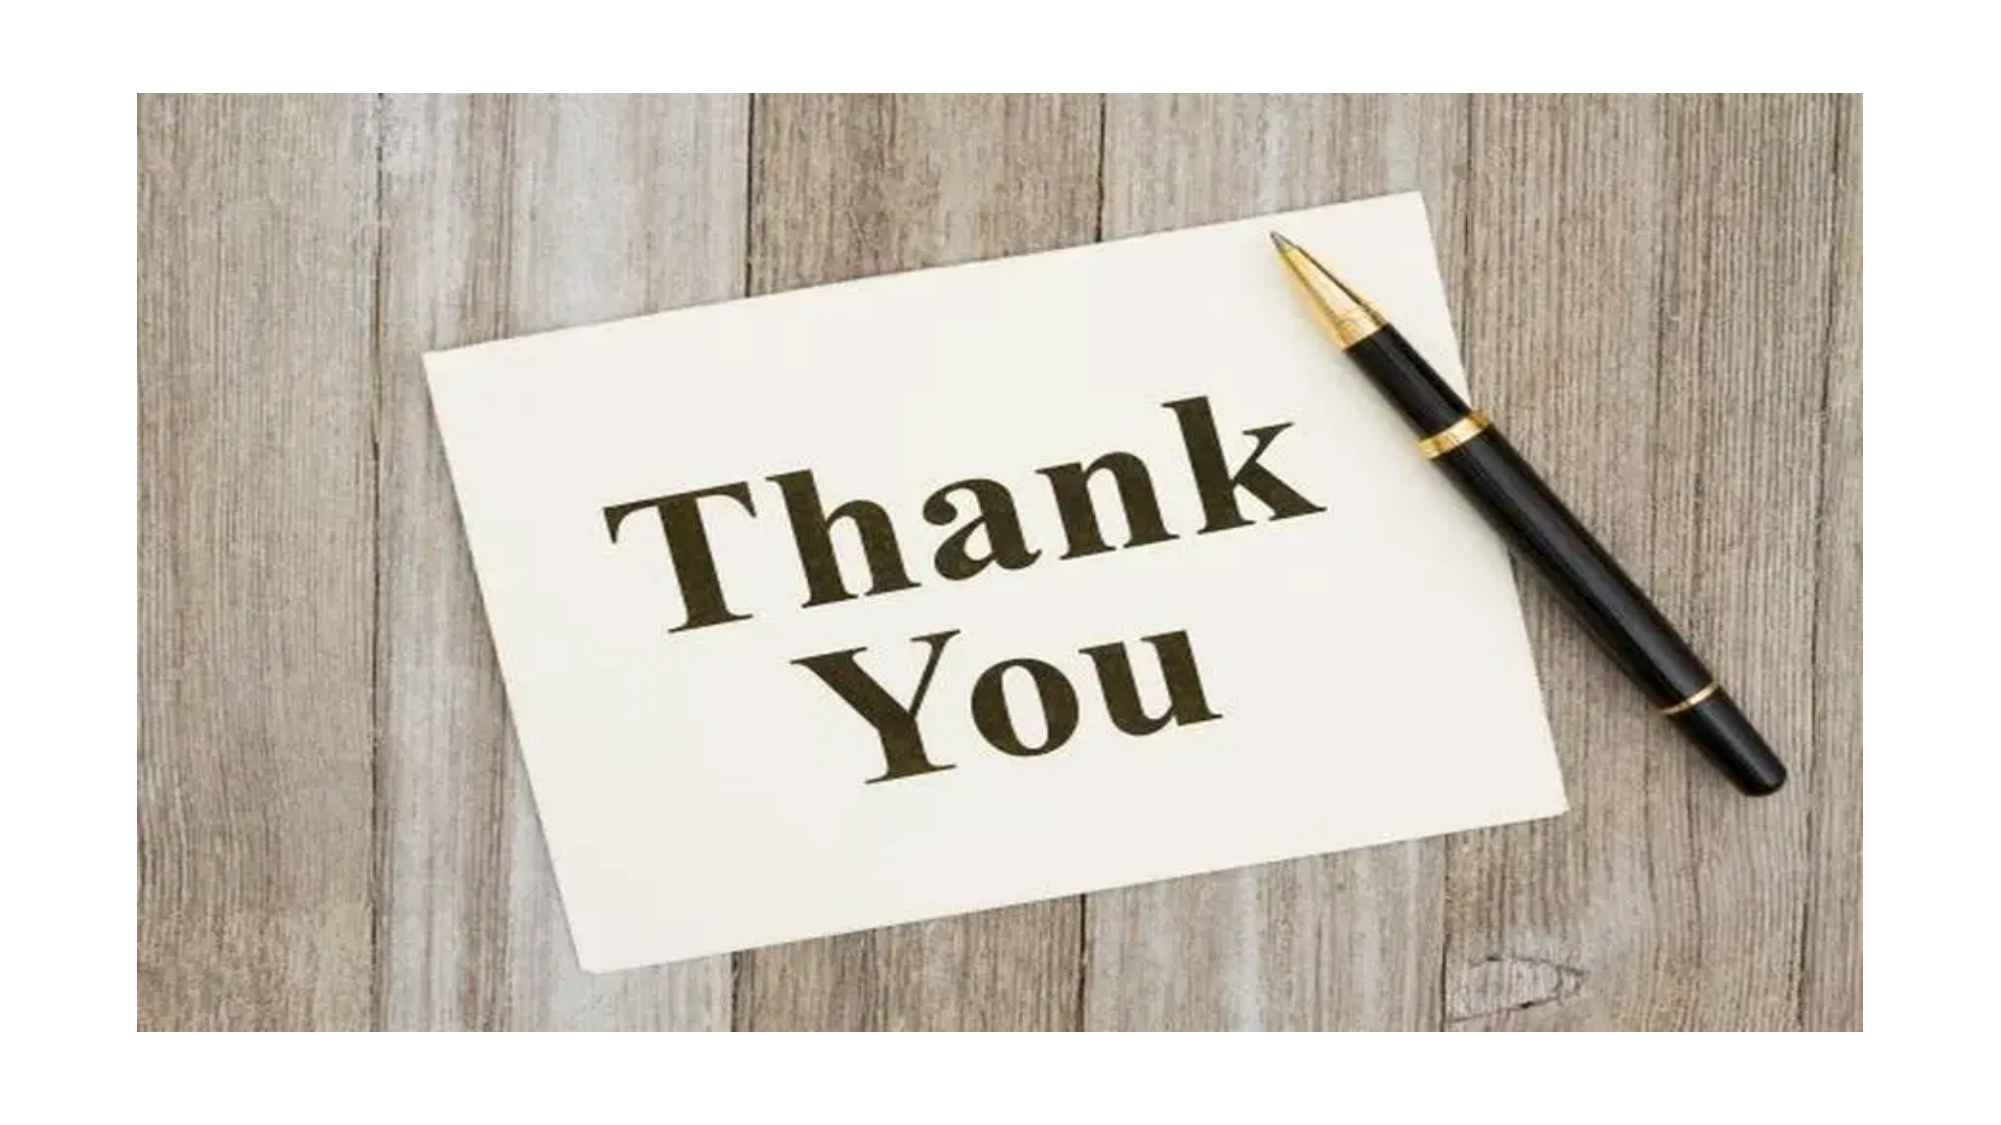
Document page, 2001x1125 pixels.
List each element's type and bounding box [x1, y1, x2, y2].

picture [137, 93, 1863, 1032]
